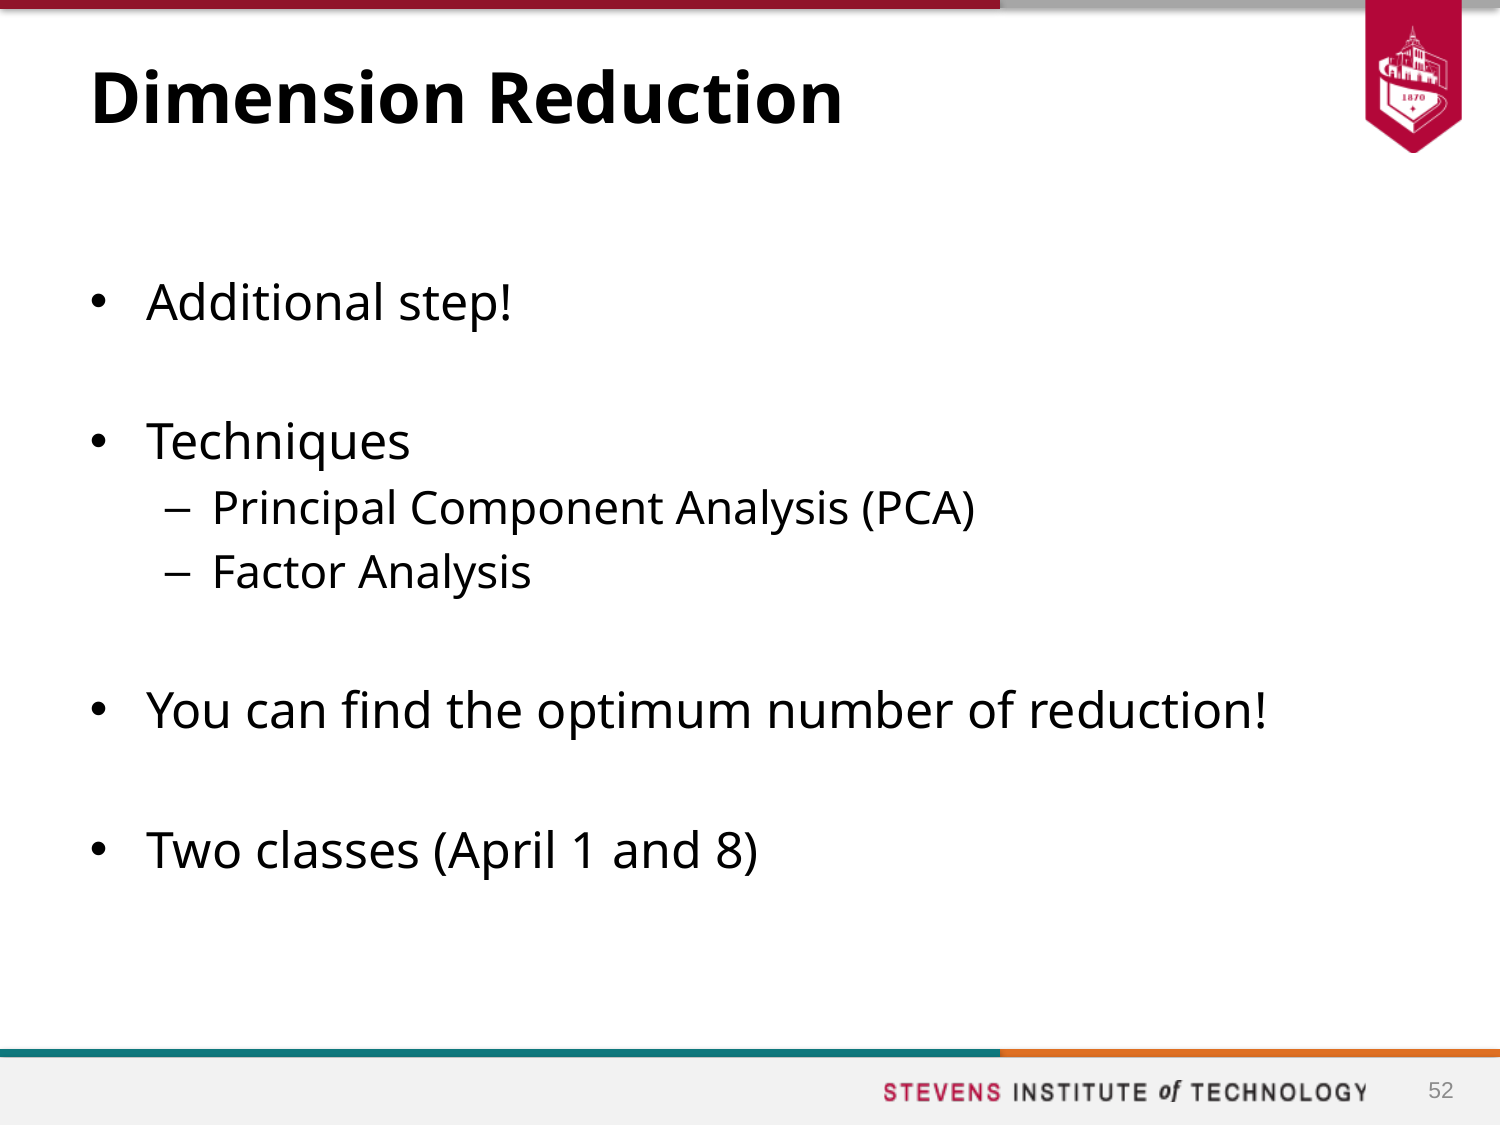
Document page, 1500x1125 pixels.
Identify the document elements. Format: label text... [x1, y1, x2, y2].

title Dimension Reduction [75, 45, 1425, 233]
list Additional step! Techniques Principal Component Analysis (PCA) Factor Analysis You can find the optimum number of reduction! Two classes (April 1 and 8) [75, 262, 1425, 1005]
slide_number 52 [1401, 1059, 1481, 1120]
